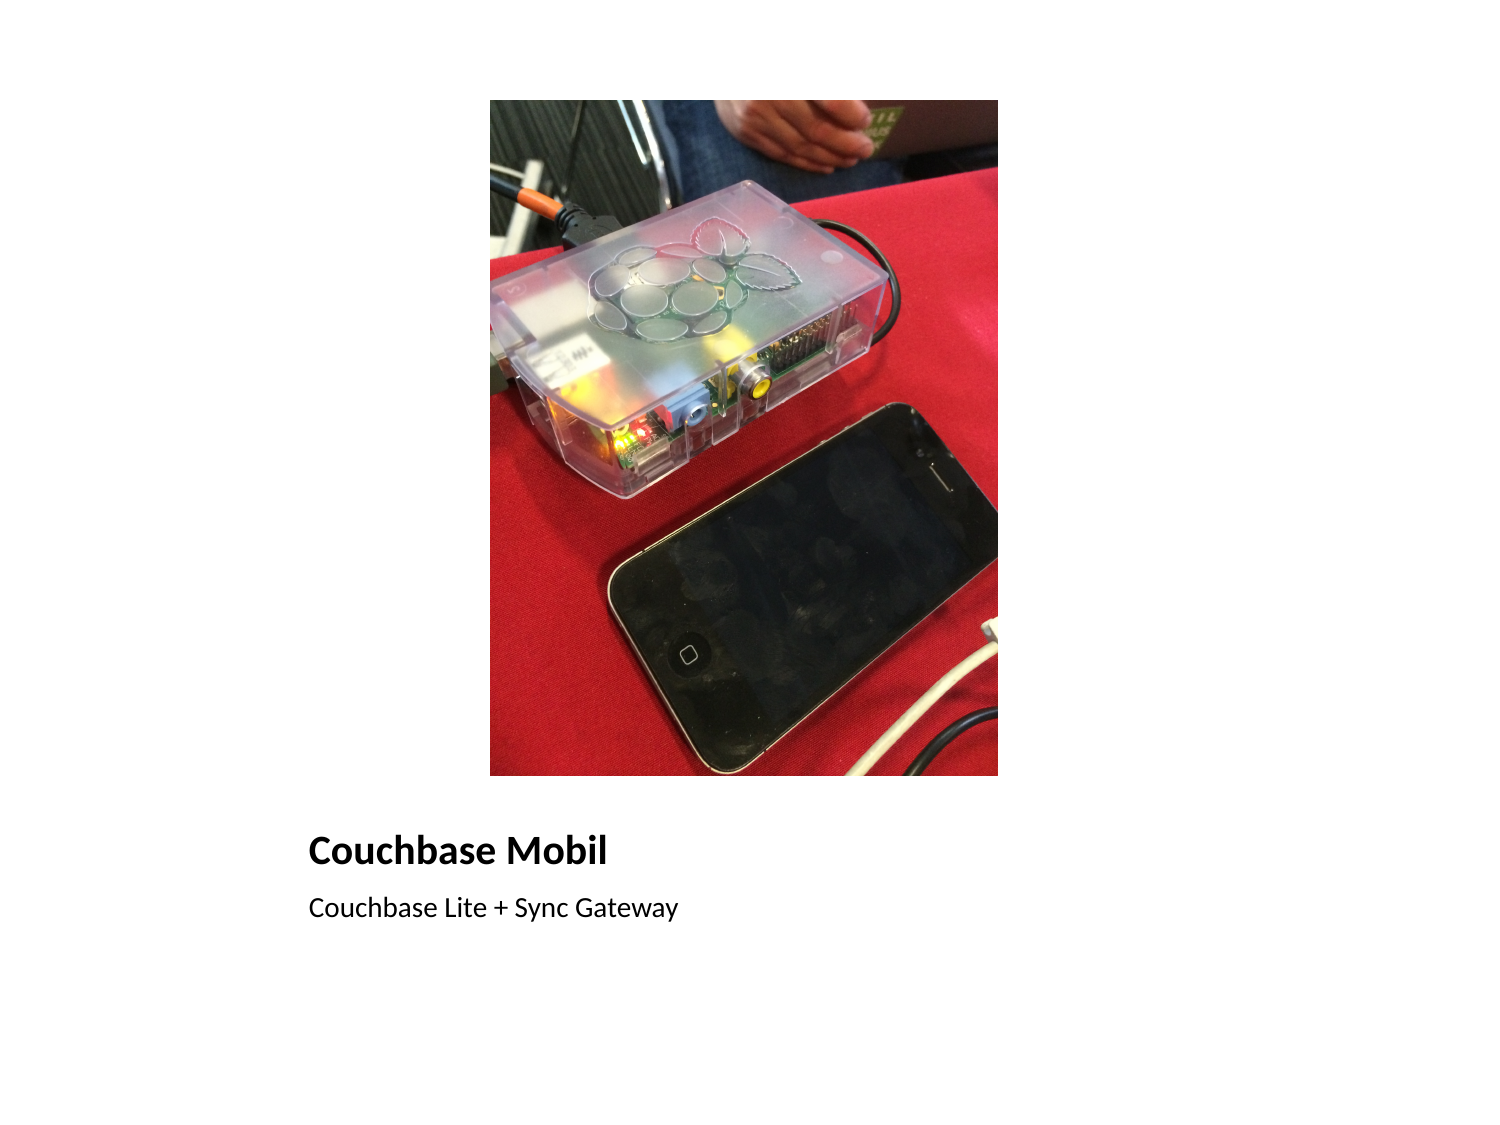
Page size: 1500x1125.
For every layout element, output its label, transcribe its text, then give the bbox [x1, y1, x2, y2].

picture [293, 100, 1195, 776]
list Couchbase Lite + Sync Gateway [294, 880, 1194, 1013]
title Couchbase Mobil [294, 787, 1194, 880]
